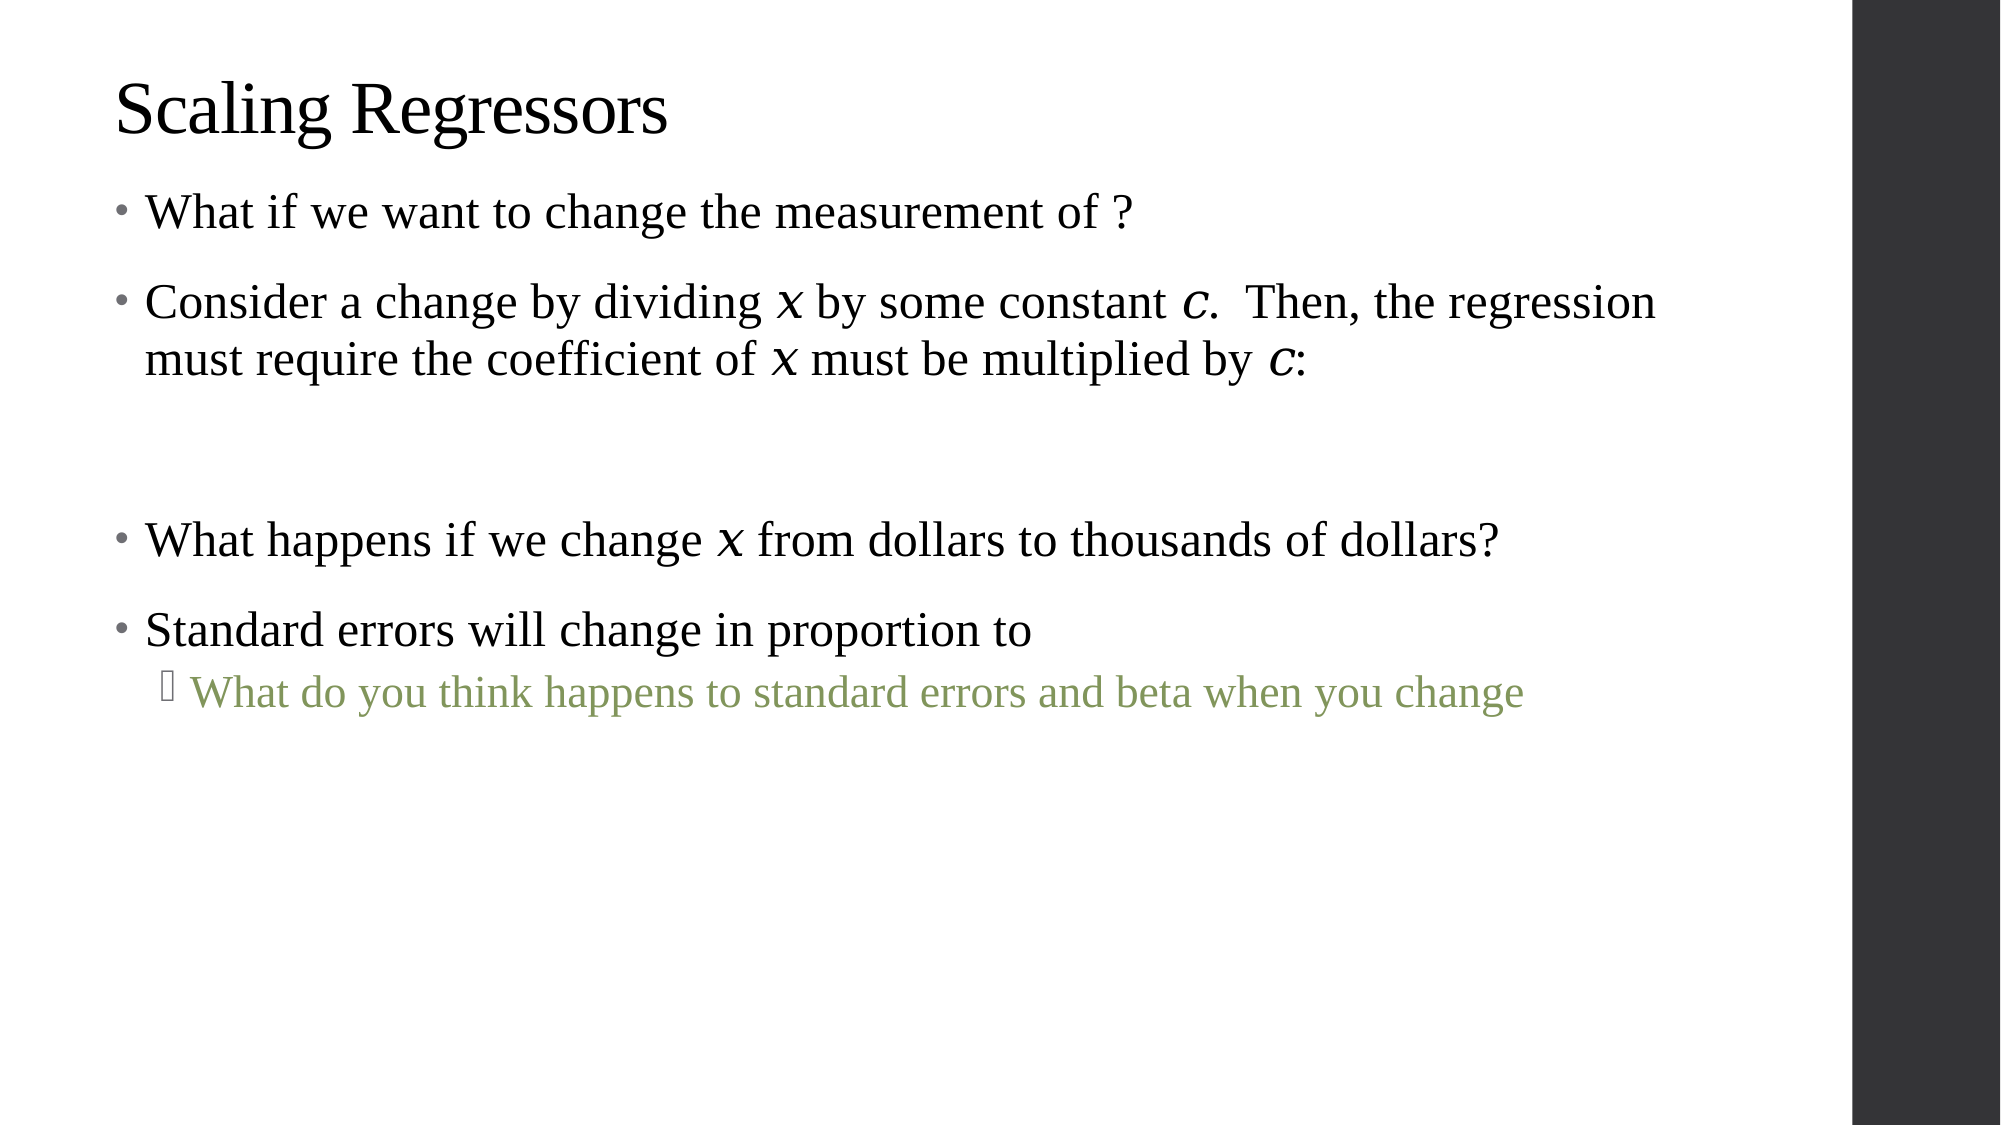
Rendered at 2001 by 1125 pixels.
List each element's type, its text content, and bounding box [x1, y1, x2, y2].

title Scaling Regressors [99, 55, 1813, 158]
